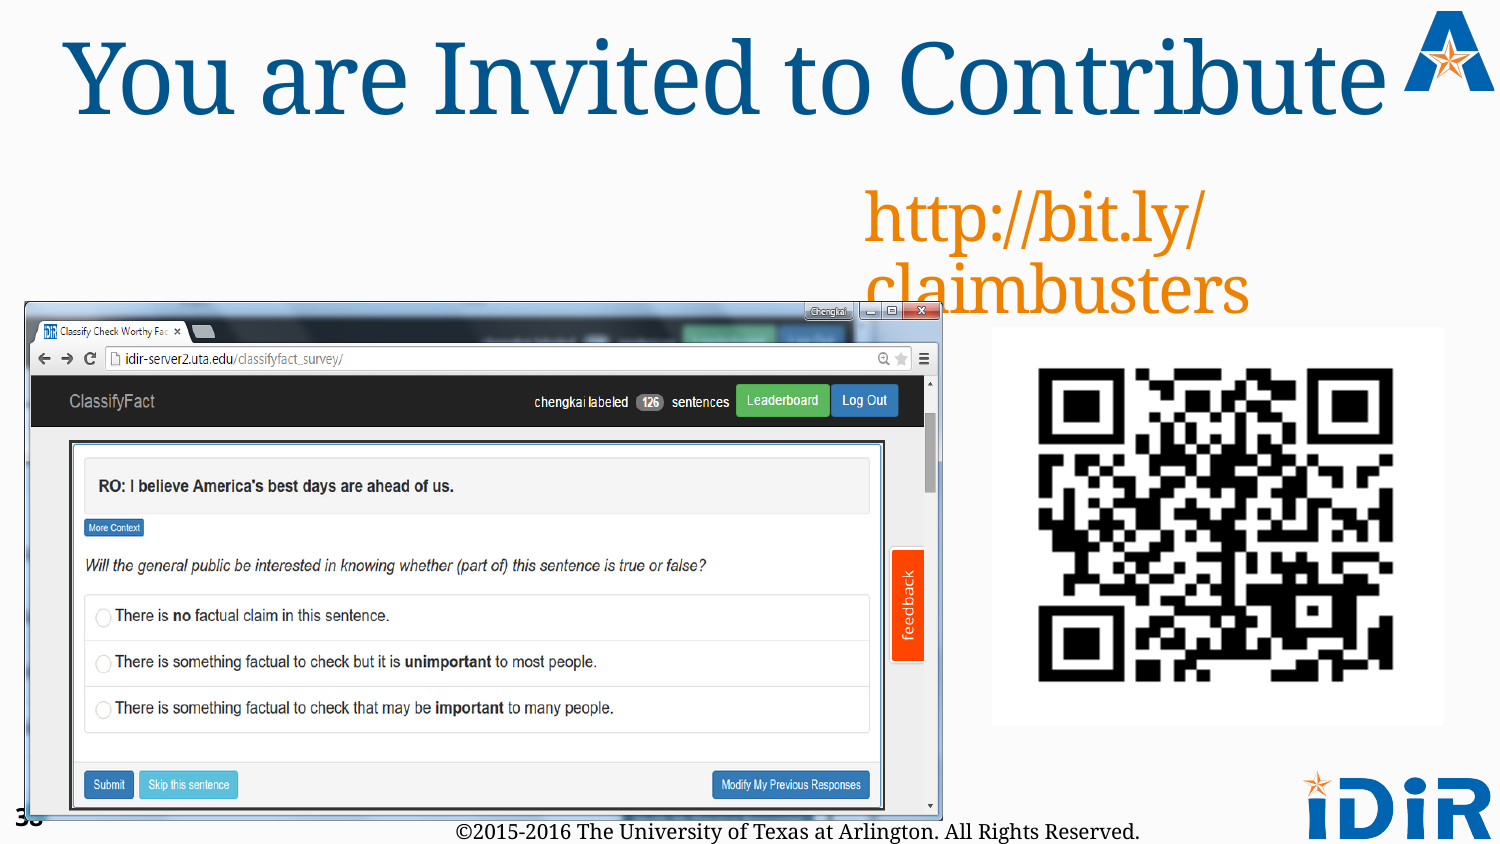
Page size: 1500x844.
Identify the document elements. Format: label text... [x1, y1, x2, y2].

title You are Invited to Contribute [63, 28, 1436, 139]
slide_number 38 [0, 796, 350, 842]
picture [1301, 769, 1495, 844]
picture [1404, 11, 1495, 91]
list http://bit.ly/claimbusters [864, 183, 1482, 330]
picture [992, 327, 1443, 727]
picture [24, 301, 944, 821]
